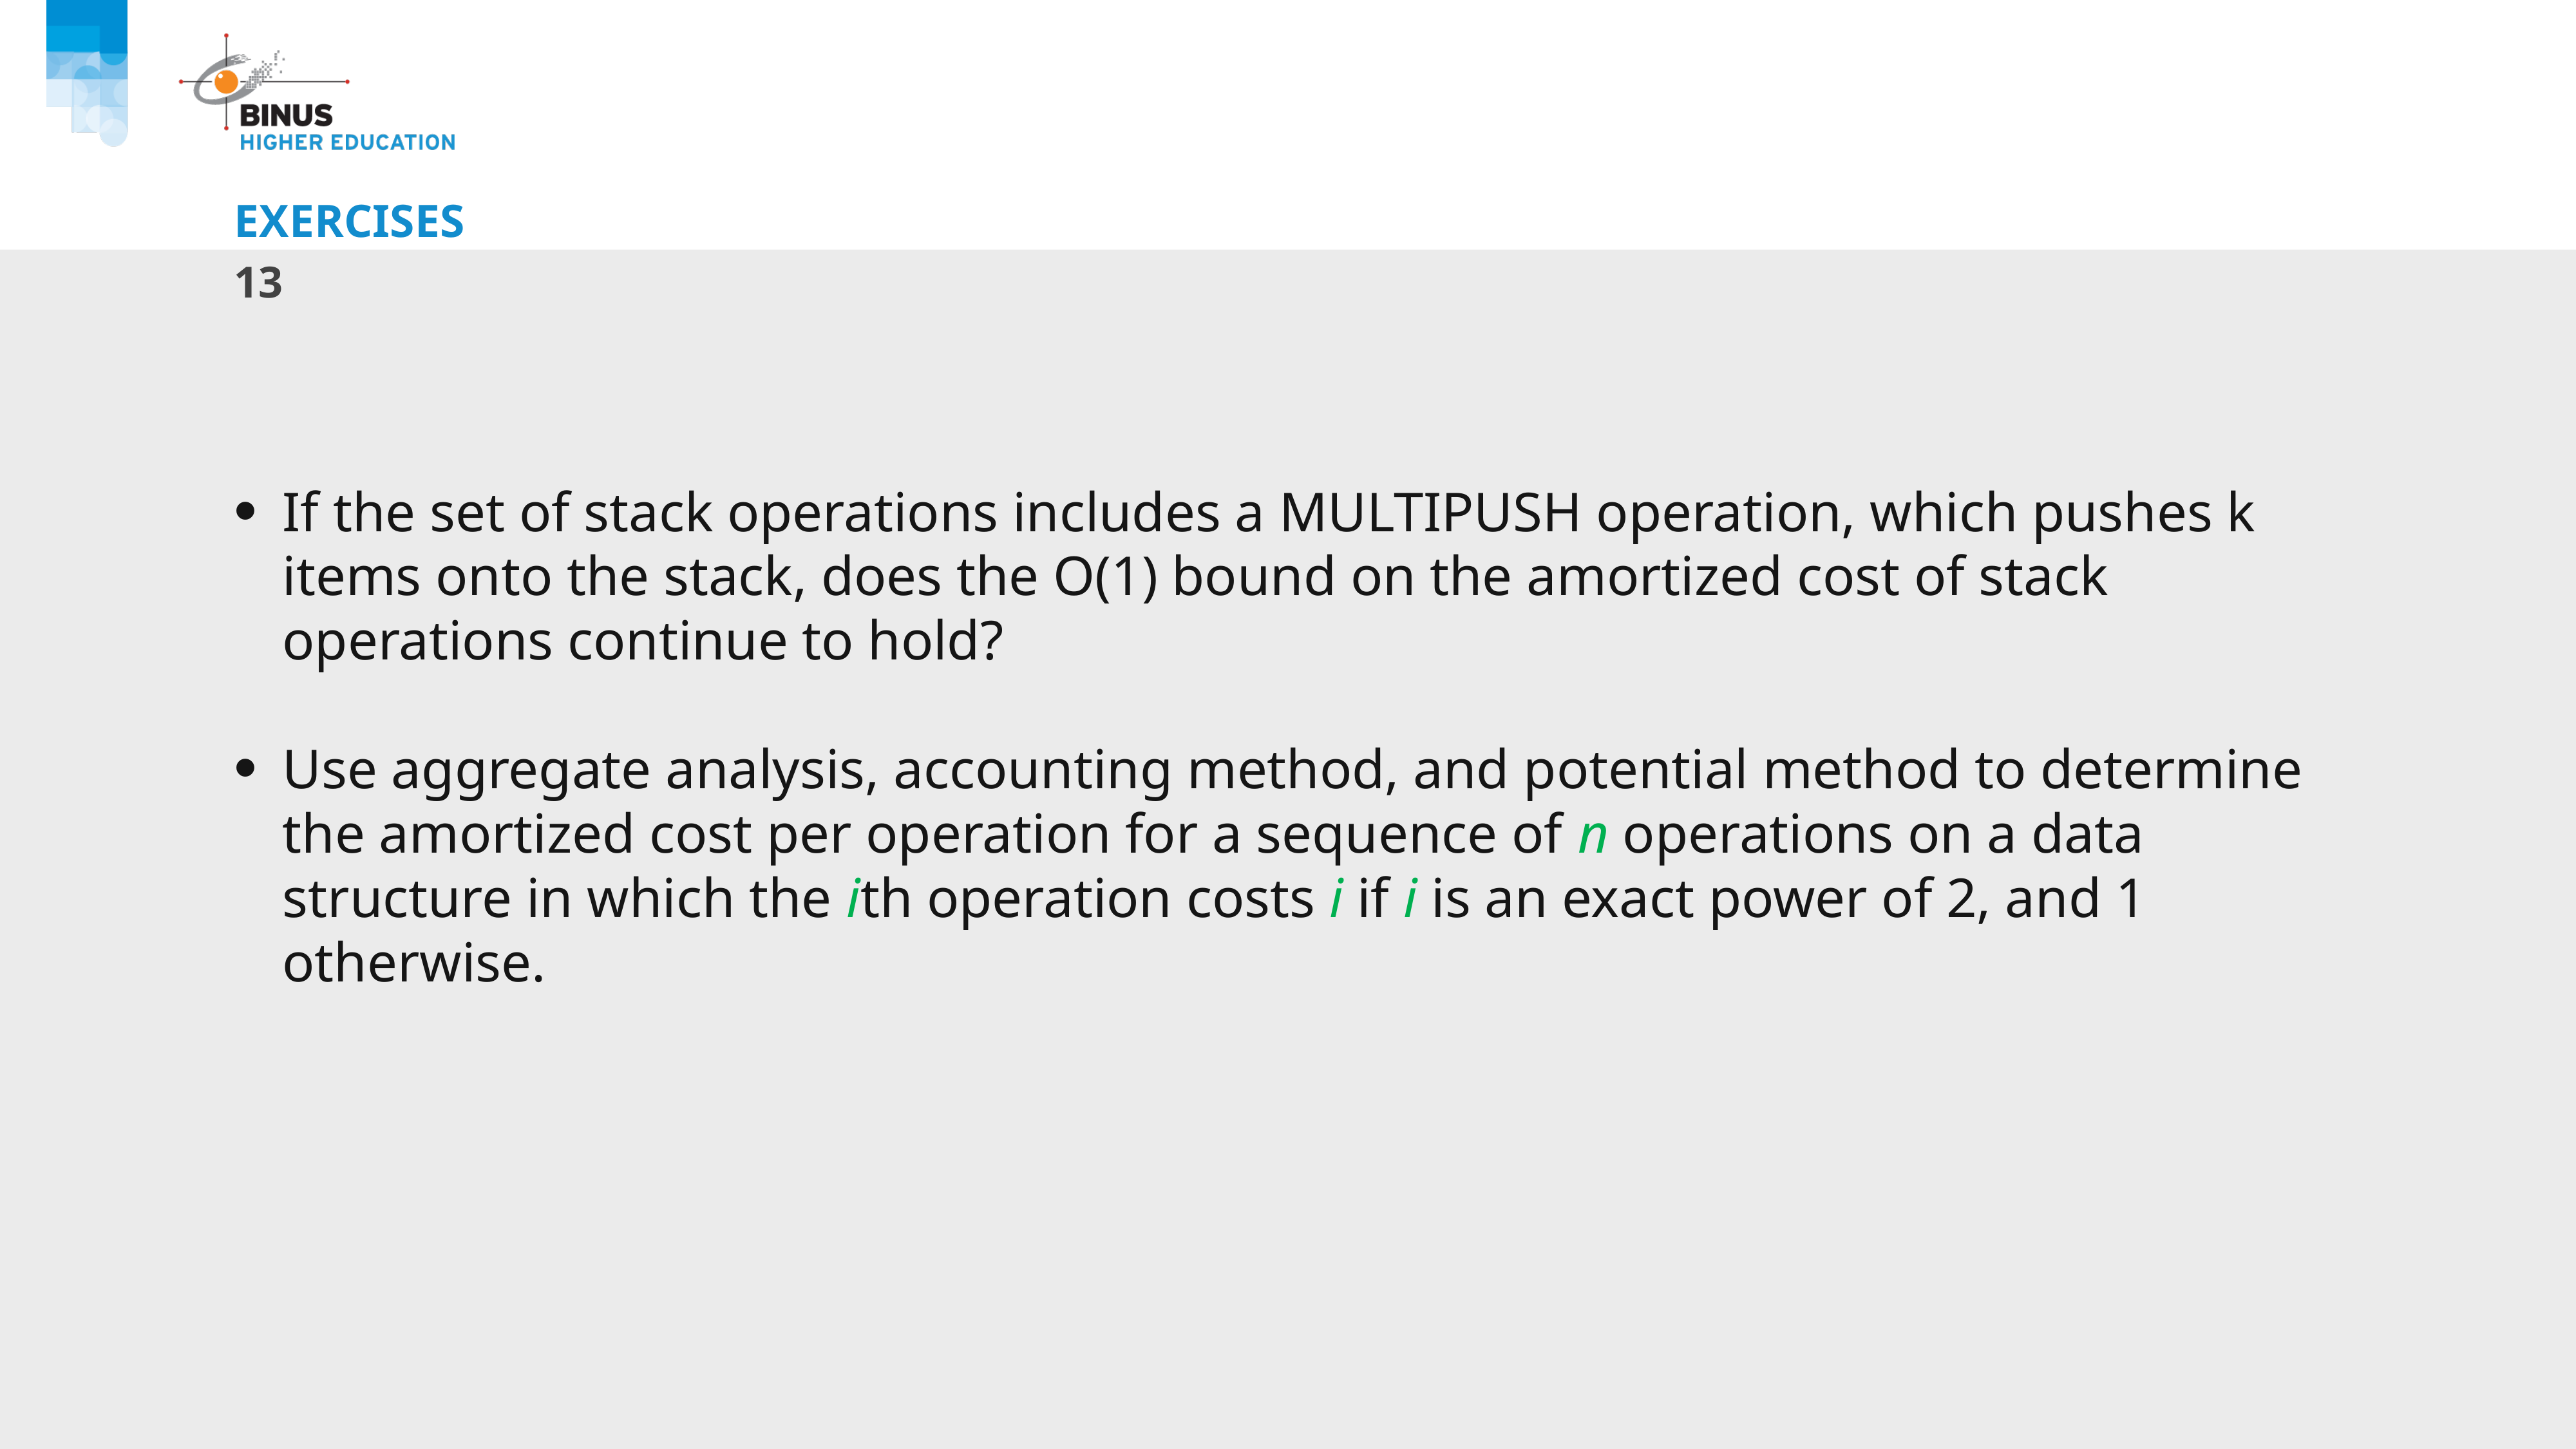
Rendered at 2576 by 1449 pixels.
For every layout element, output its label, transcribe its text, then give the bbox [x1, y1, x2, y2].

list If the set of stack operations includes a MULTIPUSH operation, which pushes k items onto the stack, does the O(1) bound on the amortized cost of stack operations continue to hold? Use aggregate analysis, accounting method, and potential method to determine the amortized cost per operation for a sequence of n operations on a data structure in which the ith operation costs i if i is an exact power of 2, and 1 otherwise. [228, 471, 2349, 1252]
list 13 [228, 255, 1262, 341]
picture [46, 0, 455, 154]
title Exercises [228, 197, 1784, 252]
